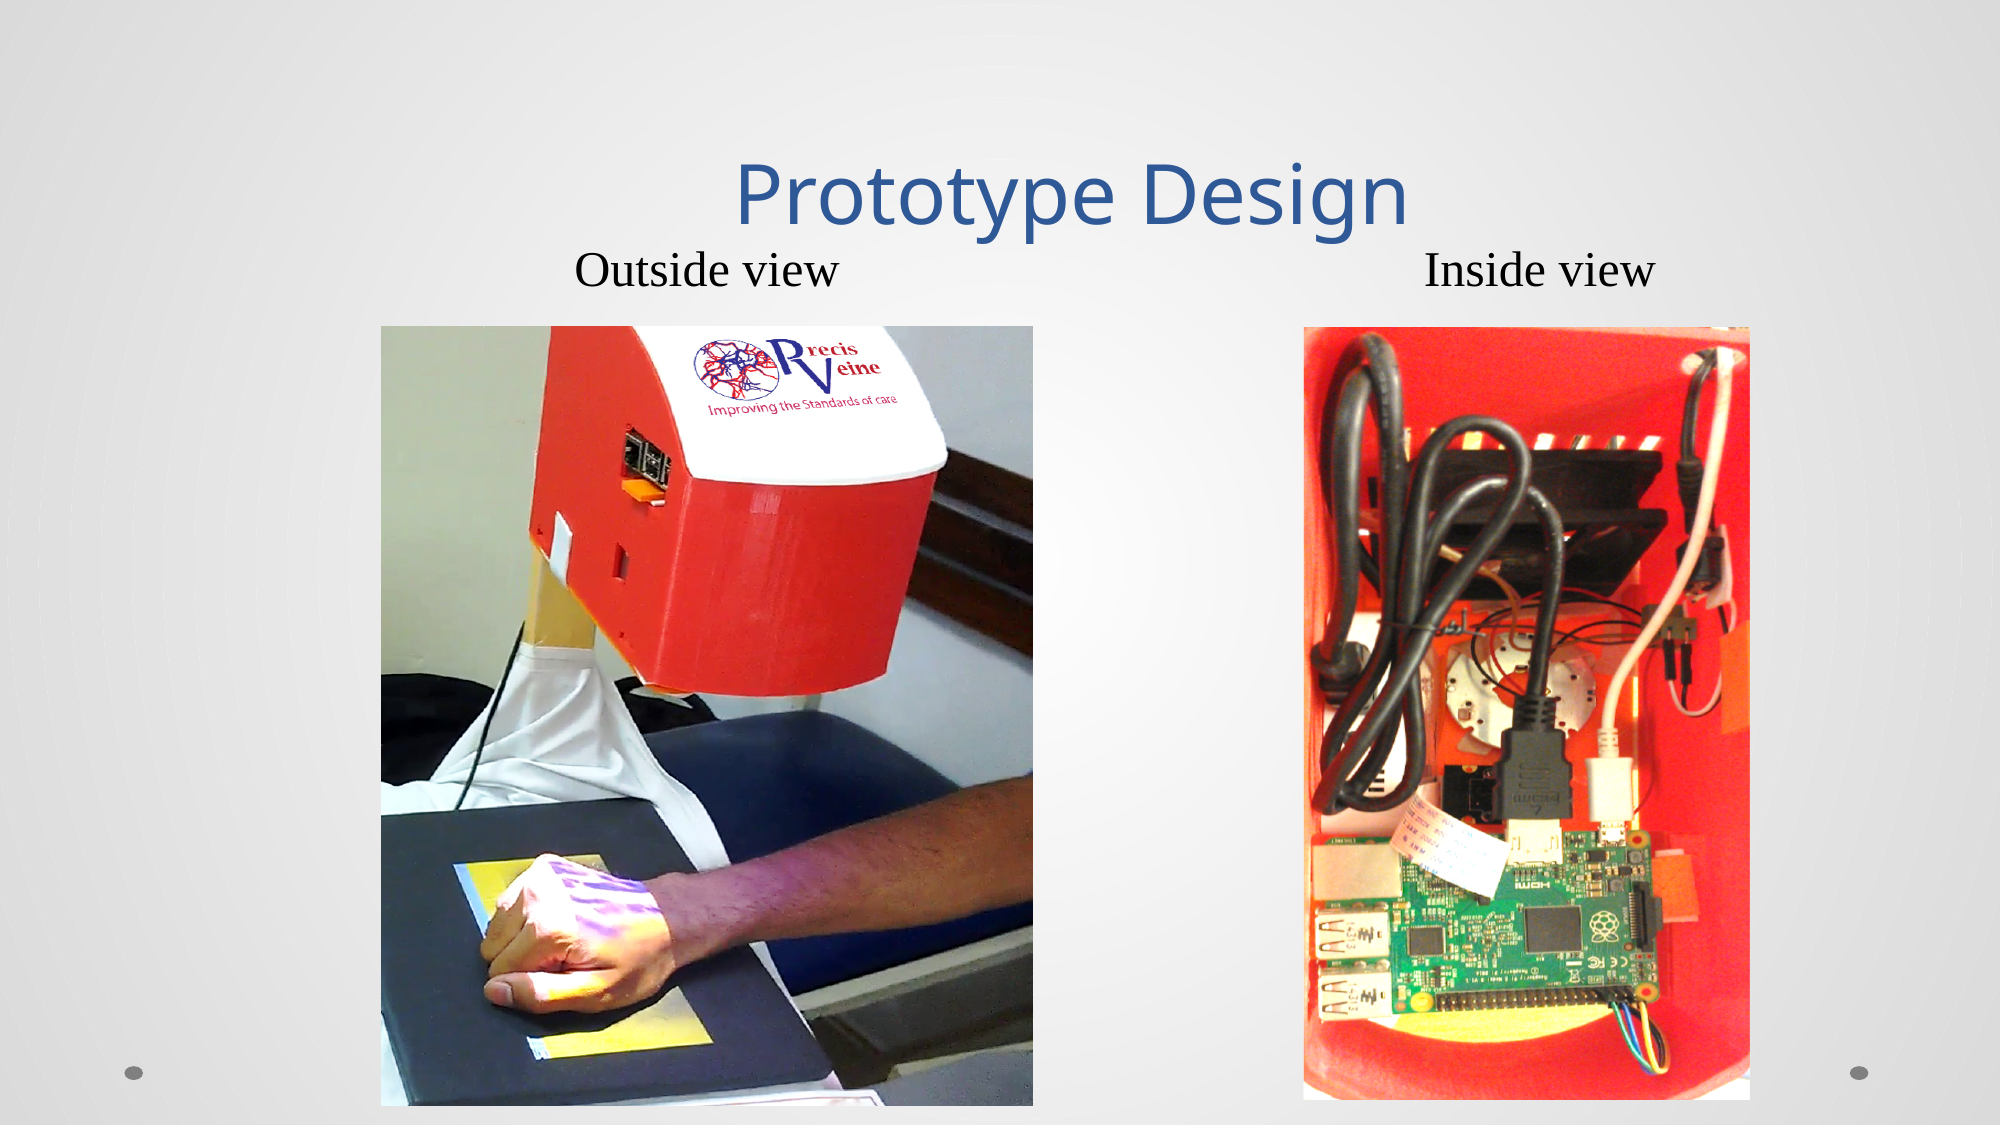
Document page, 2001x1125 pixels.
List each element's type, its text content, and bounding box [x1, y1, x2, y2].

picture [1139, 328, 1913, 1100]
text_box Inside view [1265, 229, 1815, 304]
text_box Outside view [441, 229, 973, 304]
picture [381, 326, 1033, 1106]
title Prototype Design [250, 22, 1895, 250]
